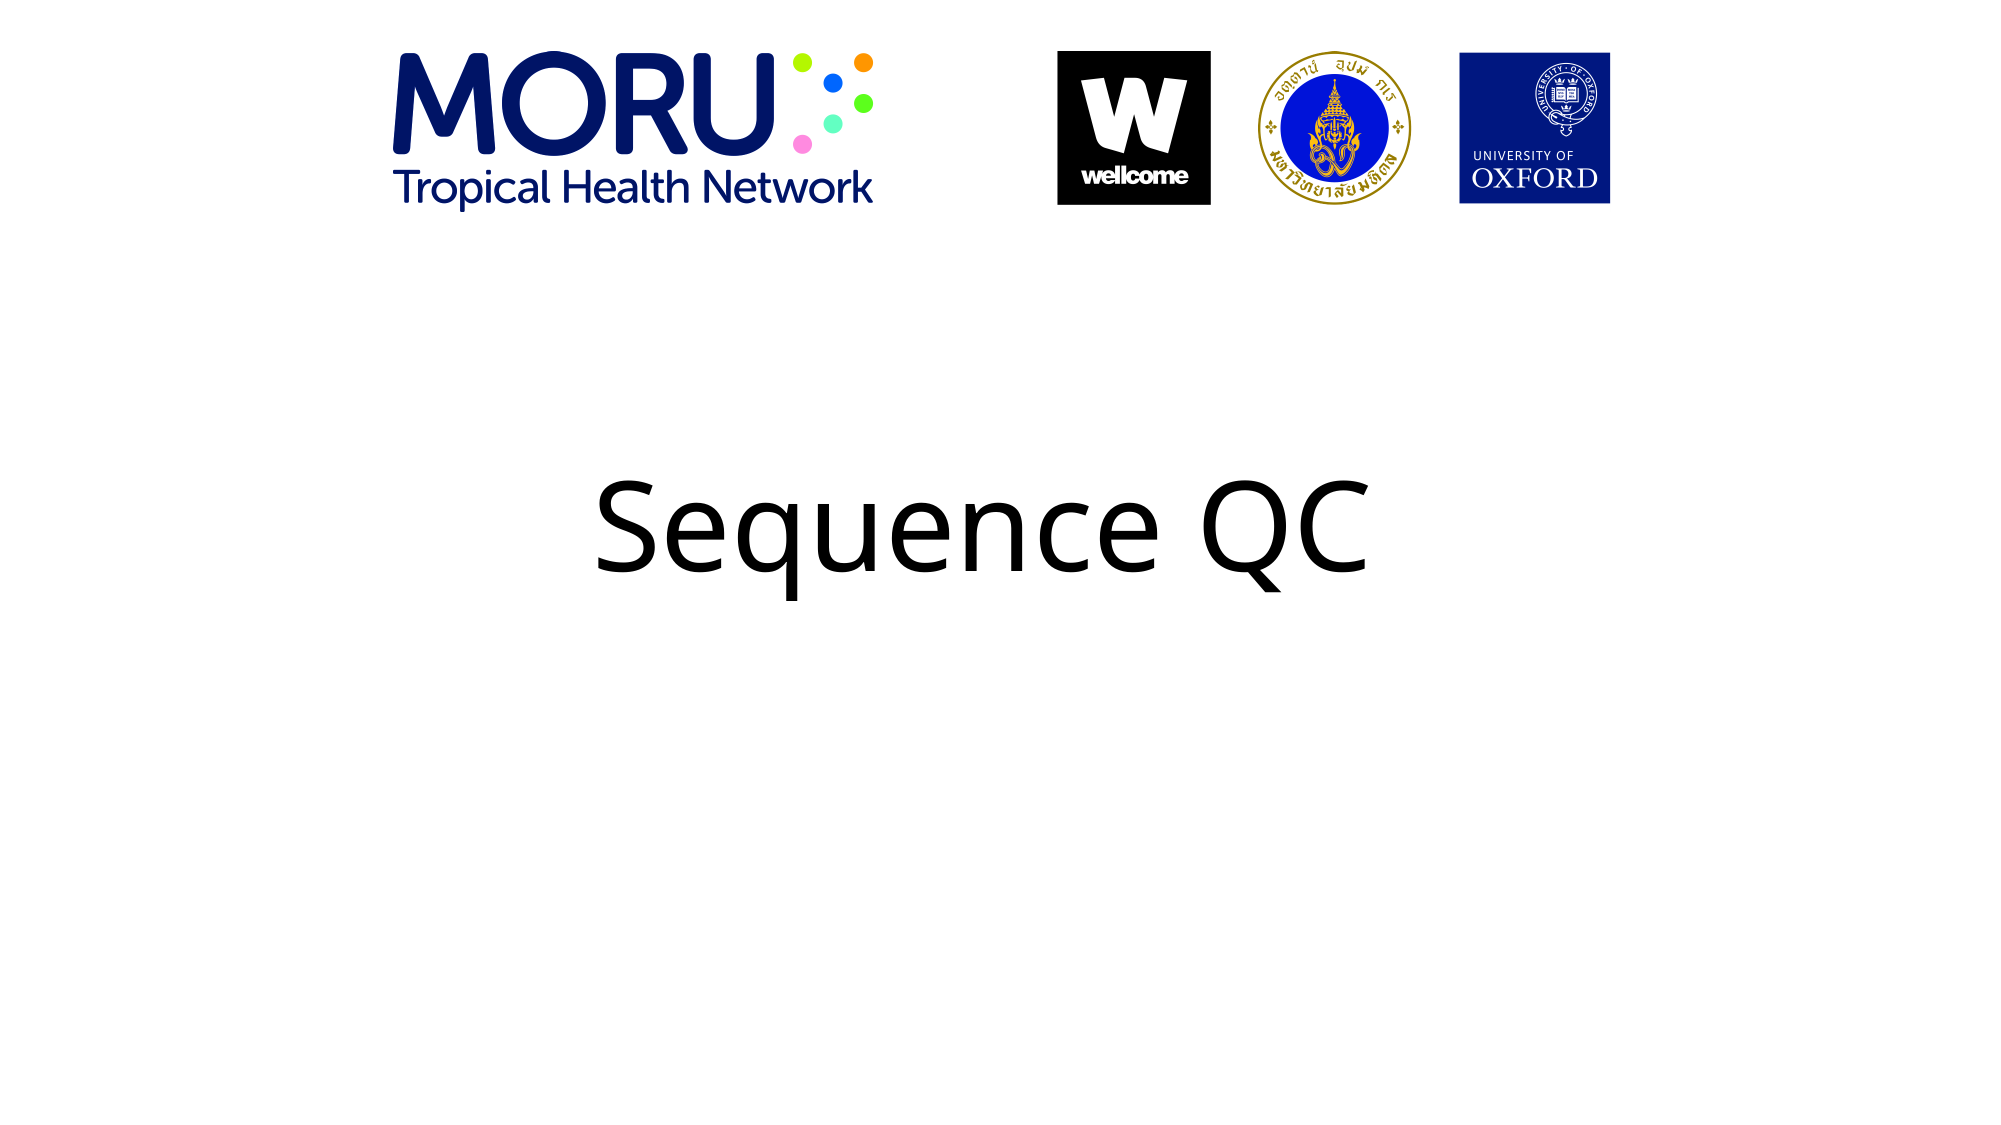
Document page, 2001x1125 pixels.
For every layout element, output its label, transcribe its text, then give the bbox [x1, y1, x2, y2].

picture [393, 51, 1611, 212]
title Sequence QC [232, 214, 1733, 607]
